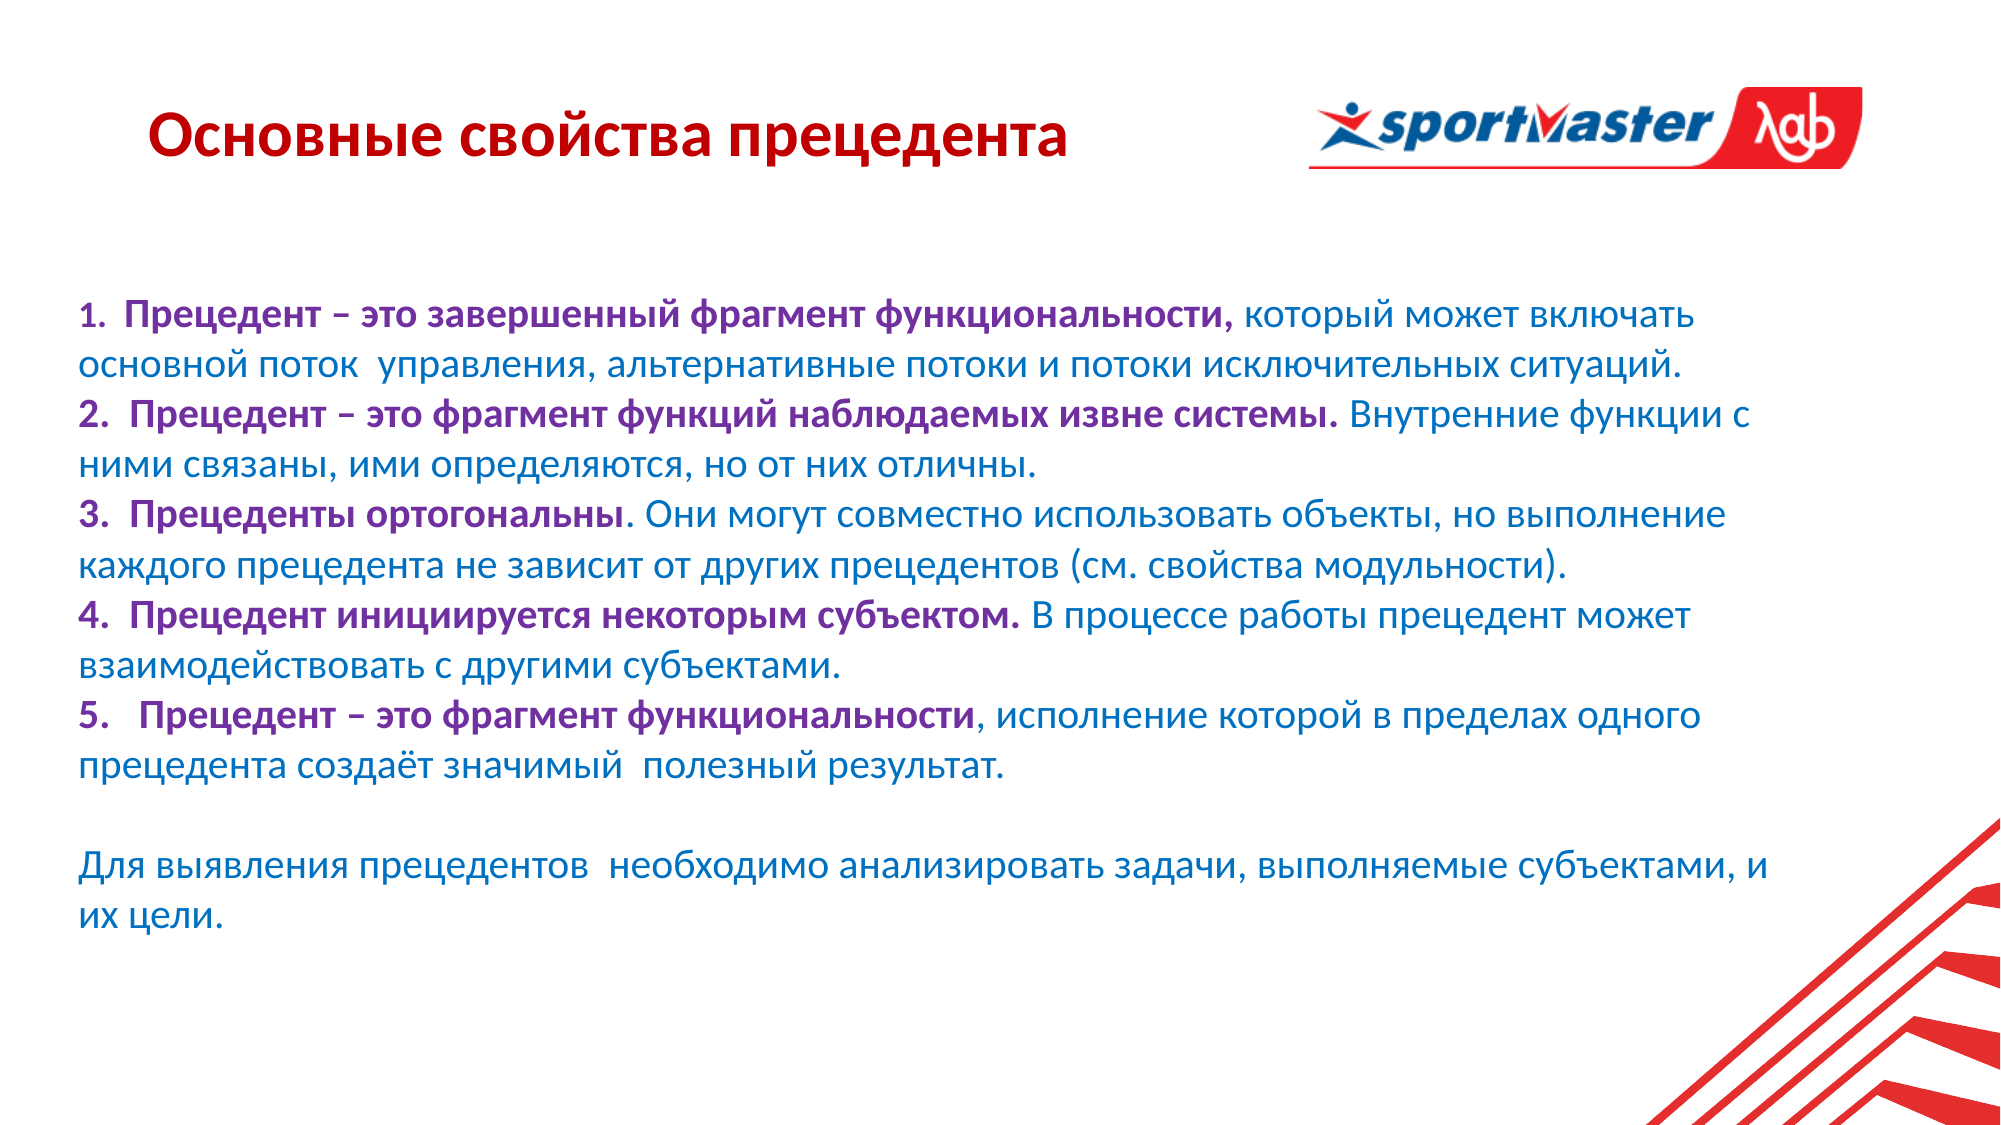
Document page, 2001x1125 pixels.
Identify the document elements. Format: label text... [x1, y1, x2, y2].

text_box Основные свойства прецедента [133, 82, 1104, 177]
picture [1609, 808, 2001, 1125]
text_box 1. Прецедент – это завершенный фрагмент функциональности, который может включать основной поток управления, альтернативные потоки и потоки исключительных ситуаций. 2. Прецедент – это фрагмент функций наблюдаемых извне системы. Внутренние функции с ними связаны, ими определяются, но от них отличны. 3. Прецеденты ортогональны. Они могут совместно использовать объекты, но выполнение каждого прецедента не зависит от других прецедентов (см. свойства модульности). 4. Прецедент инициируется некоторым субъектом. В процессе работы прецедент может взаимодействовать с другими субъектами. 5. Прецедент – это фрагмент функциональности, исполнение которой в пределах одного прецедента создаёт значимый полезный результат. Для выявления прецедентов необходимо анализировать задачи, выполняемые субъектами, и их цели. [63, 278, 1809, 944]
